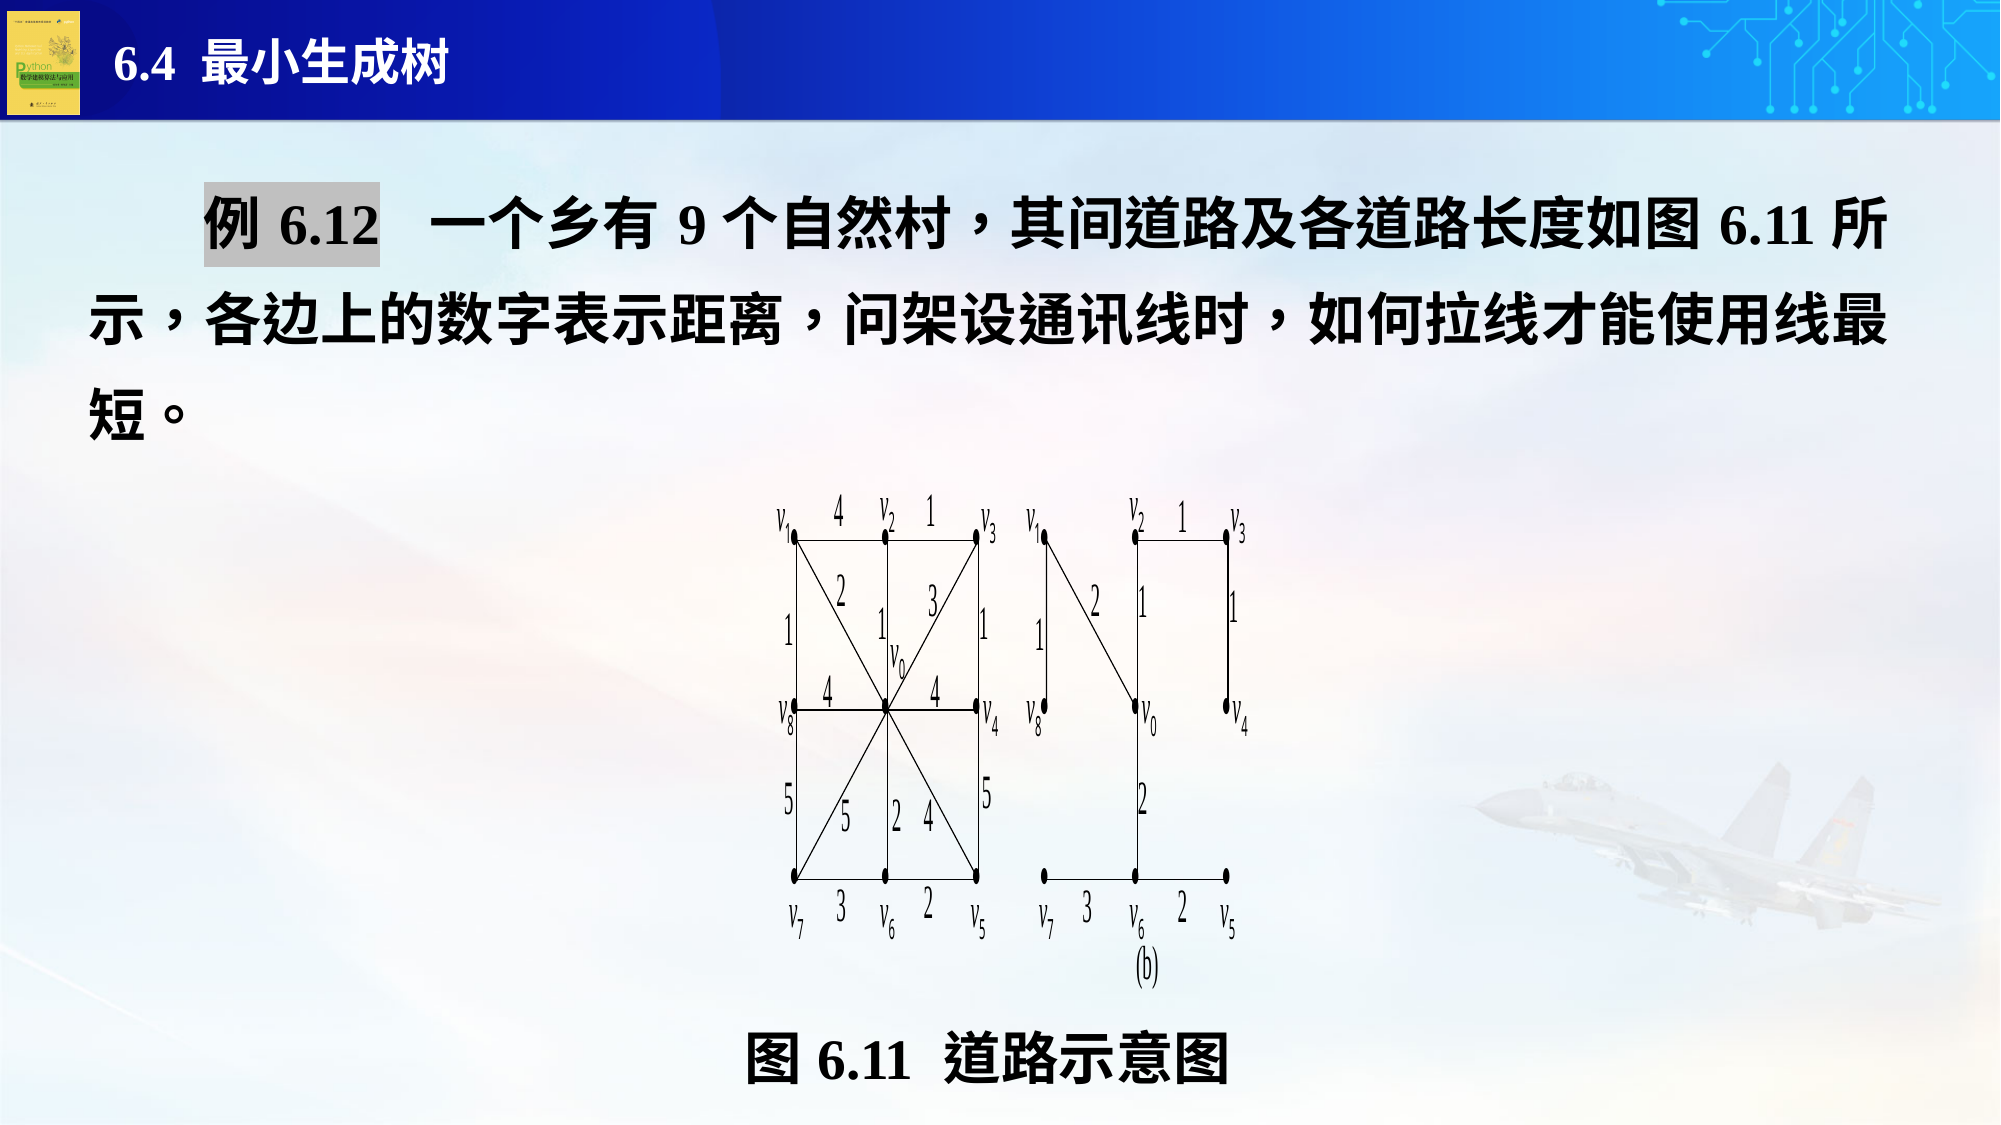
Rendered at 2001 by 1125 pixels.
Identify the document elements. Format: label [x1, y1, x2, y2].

picture [0, 0, 2000, 1125]
text_box [88, 176, 1889, 1125]
